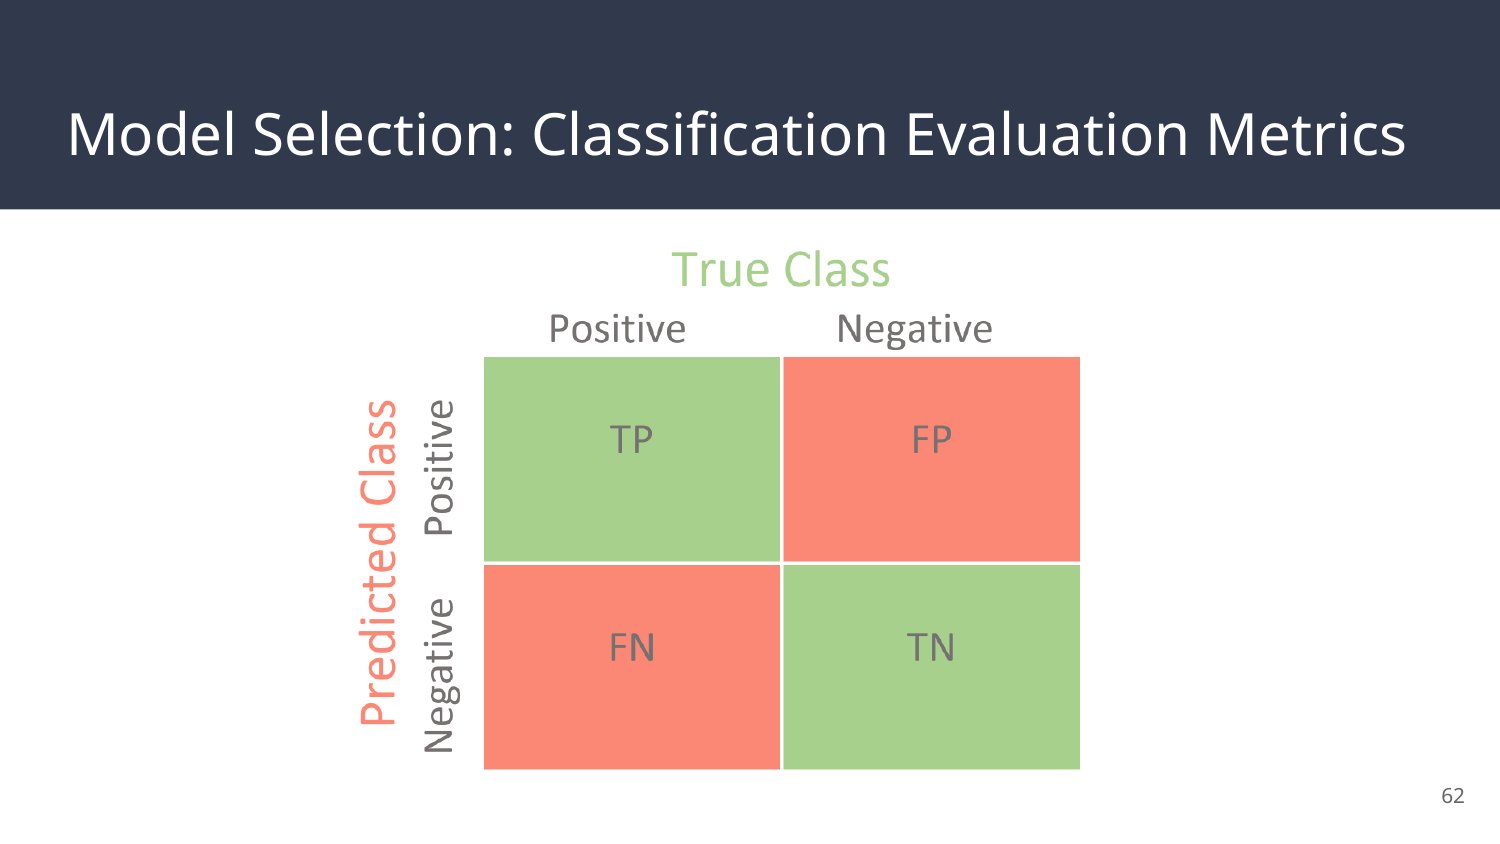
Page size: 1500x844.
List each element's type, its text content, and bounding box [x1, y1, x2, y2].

slide_number ‹#› [1389, 764, 1480, 830]
title Model Selection: Classification Evaluation Metrics [51, 82, 1449, 185]
picture [319, 214, 1180, 825]
